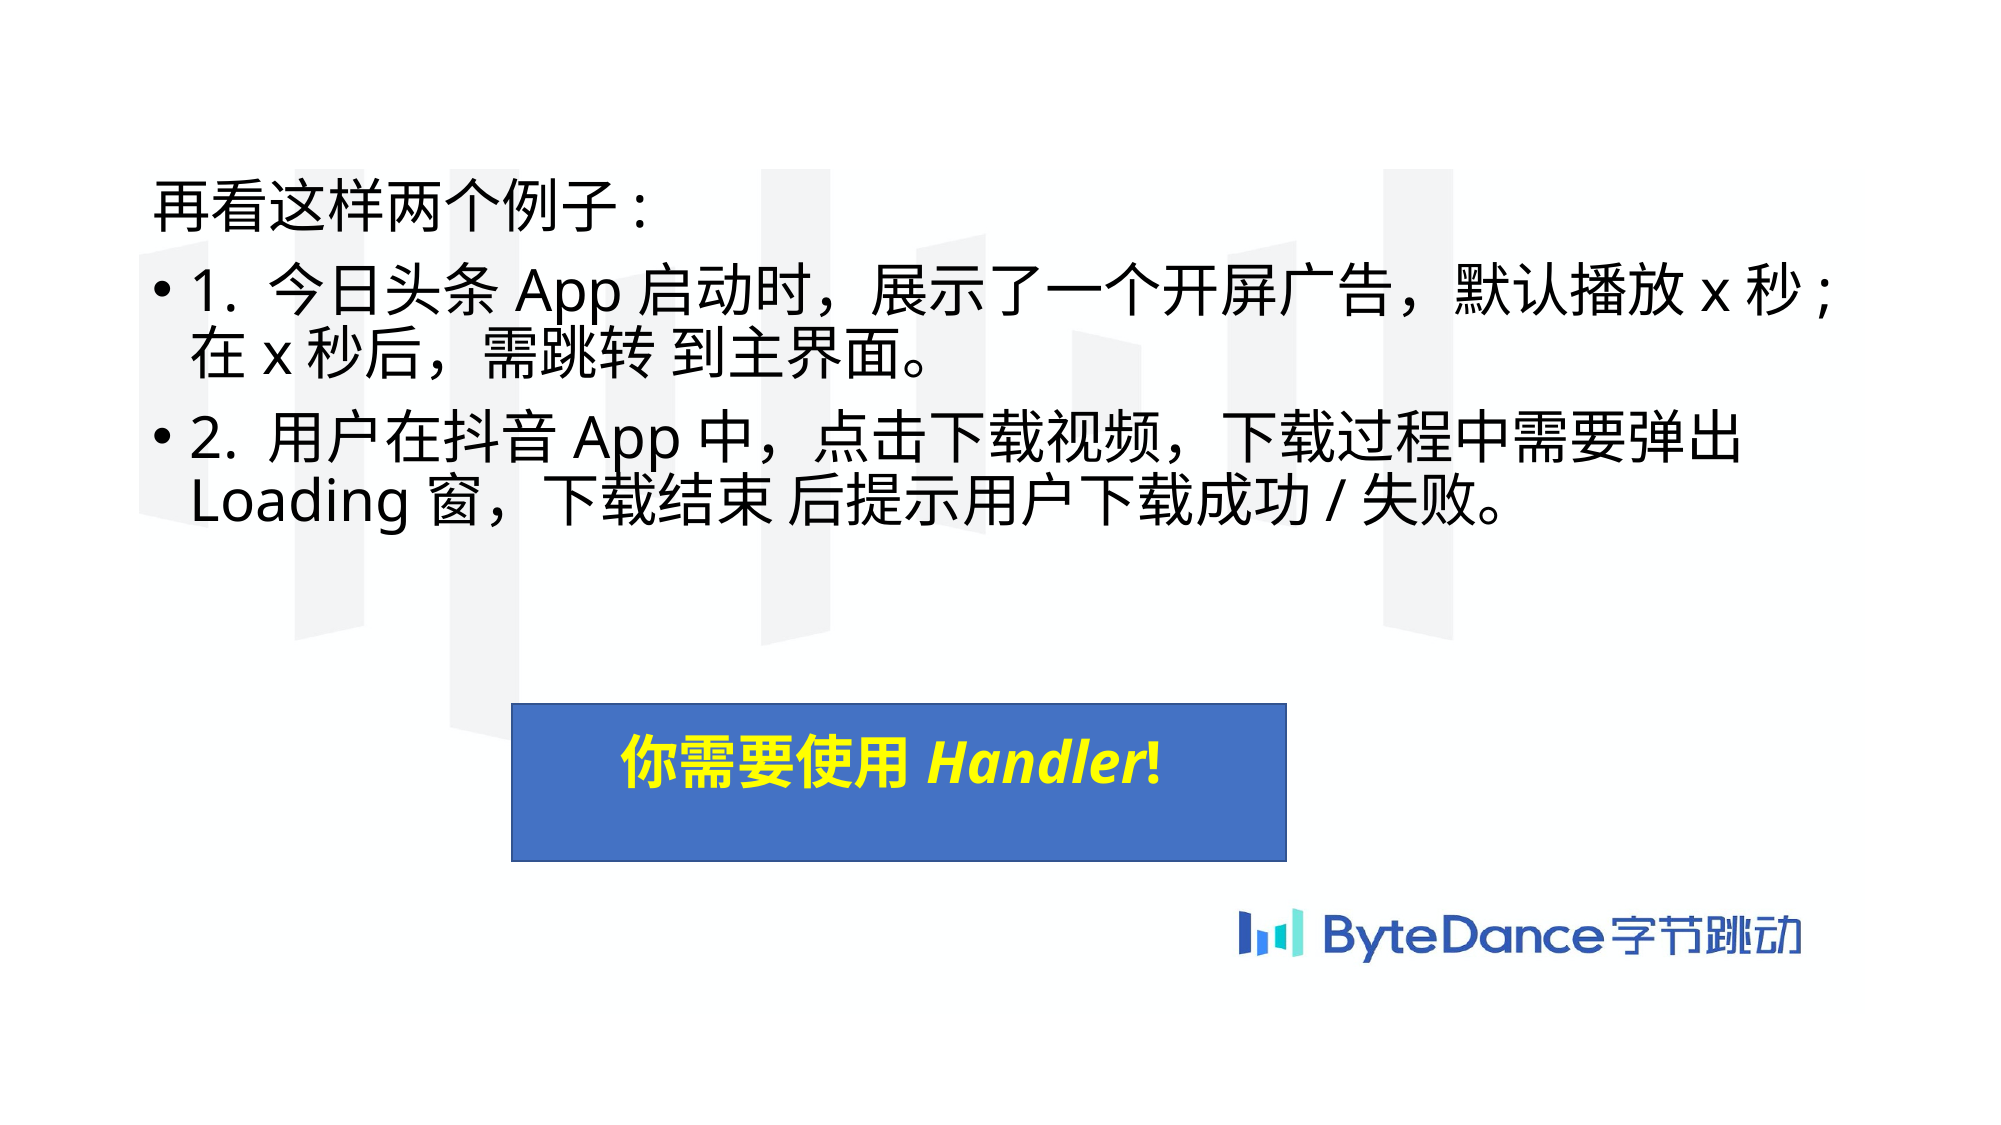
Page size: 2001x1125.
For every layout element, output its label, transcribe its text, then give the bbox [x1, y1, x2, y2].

list 再看这样两个例子: 1. 今日头条App启动时，展示了一个开屏广告，默认播放x秒;在x秒后，需跳转 到主界面。 2. 用户在抖音App中，点击下载视频，下载过程中需要弹出Loading窗，下载结束 后提示用户下载成功/失败。 [137, 169, 1866, 1014]
text_box 你需要使用Handler! [511, 703, 1287, 862]
